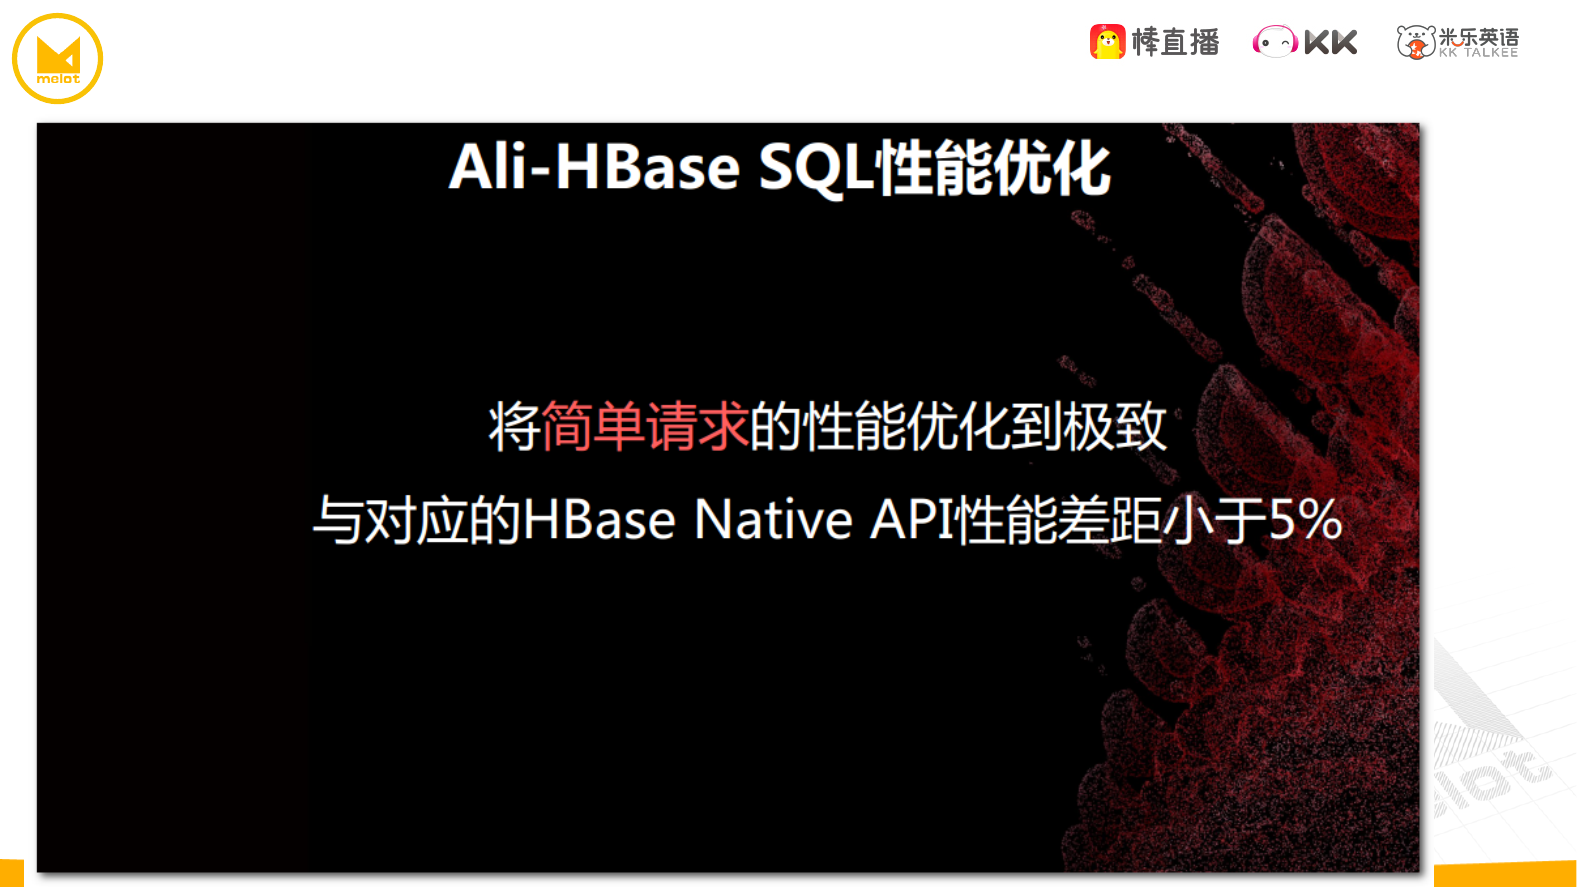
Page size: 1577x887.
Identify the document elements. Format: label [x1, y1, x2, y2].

picture [1243, 13, 1369, 70]
picture [0, 110, 1577, 887]
picture [37, 36, 80, 83]
picture [1082, 6, 1224, 74]
picture [1397, 25, 1519, 60]
